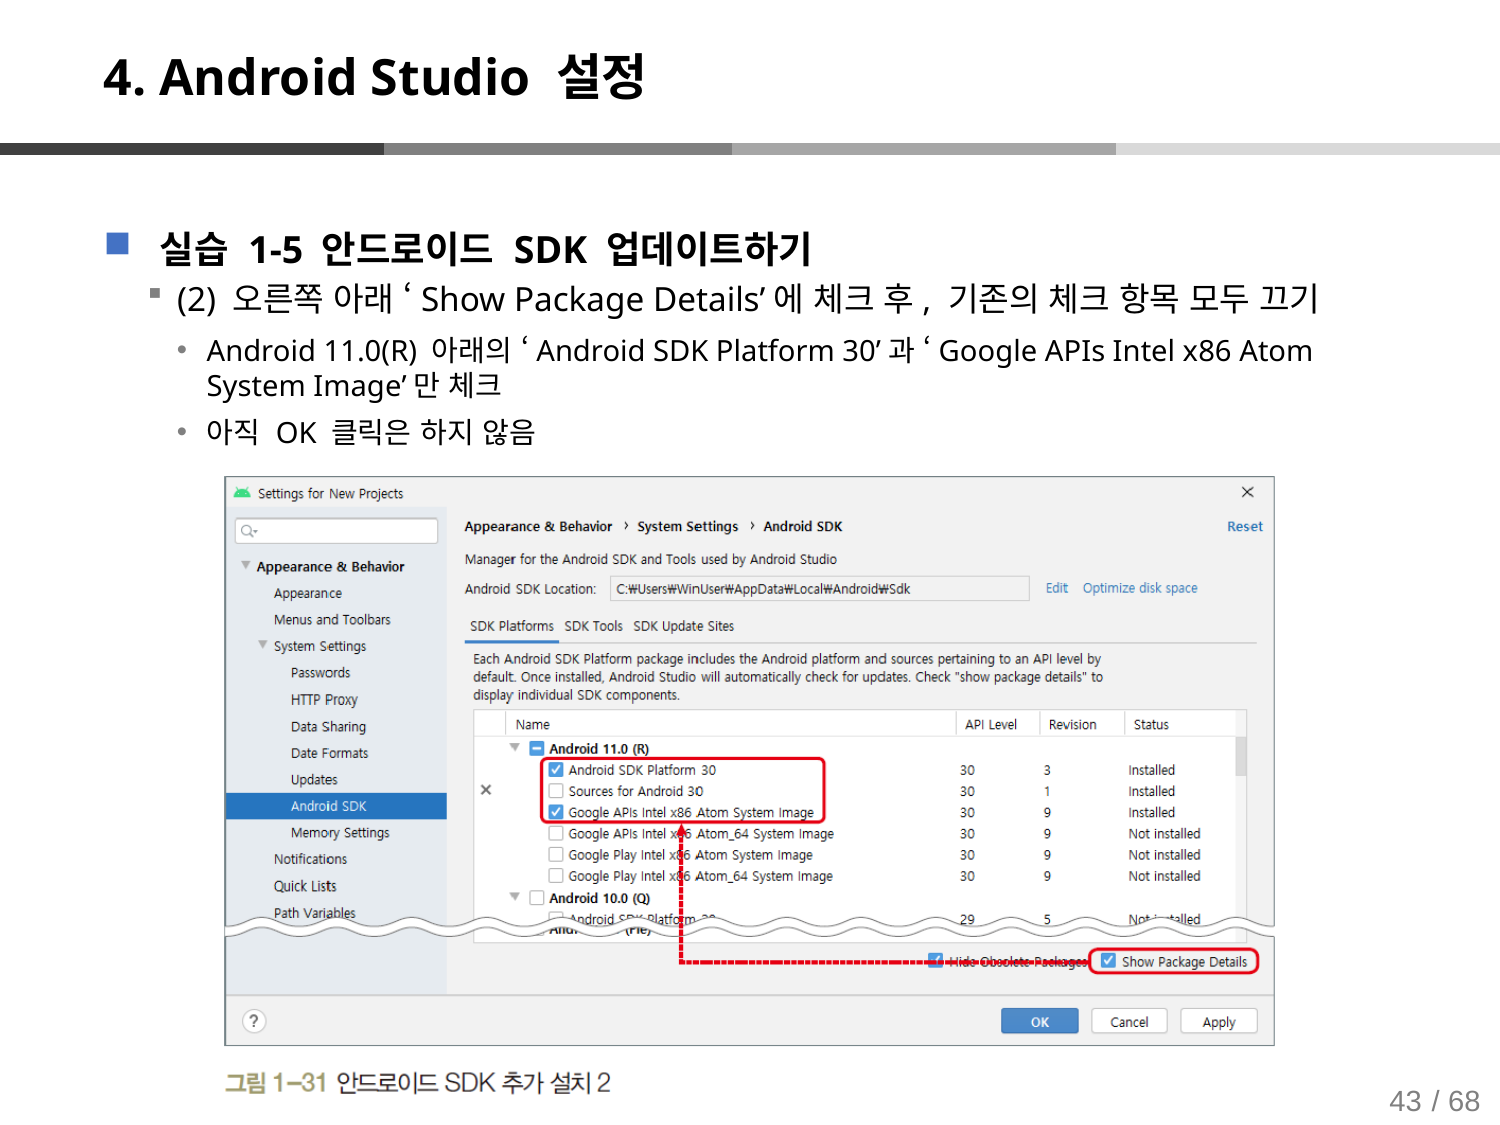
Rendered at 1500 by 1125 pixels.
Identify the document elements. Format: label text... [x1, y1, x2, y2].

list 실습 1-5 안드로이드 SDK 업데이트하기 (2) 오른쪽 아래 ‘Show Package Details’에 체크 후, 기존의 체크 항목 모두 끄기 Android 11.0(R) 아래의 ‘Android SDK Platform 30’과 ‘Google APIs Intel x86 Atom System Image’만 체크 아직 OK 클릭은 하지 않음 [88, 196, 1436, 1083]
picture [222, 473, 1278, 1098]
title 4. Android Studio 설정 [88, 30, 1211, 121]
